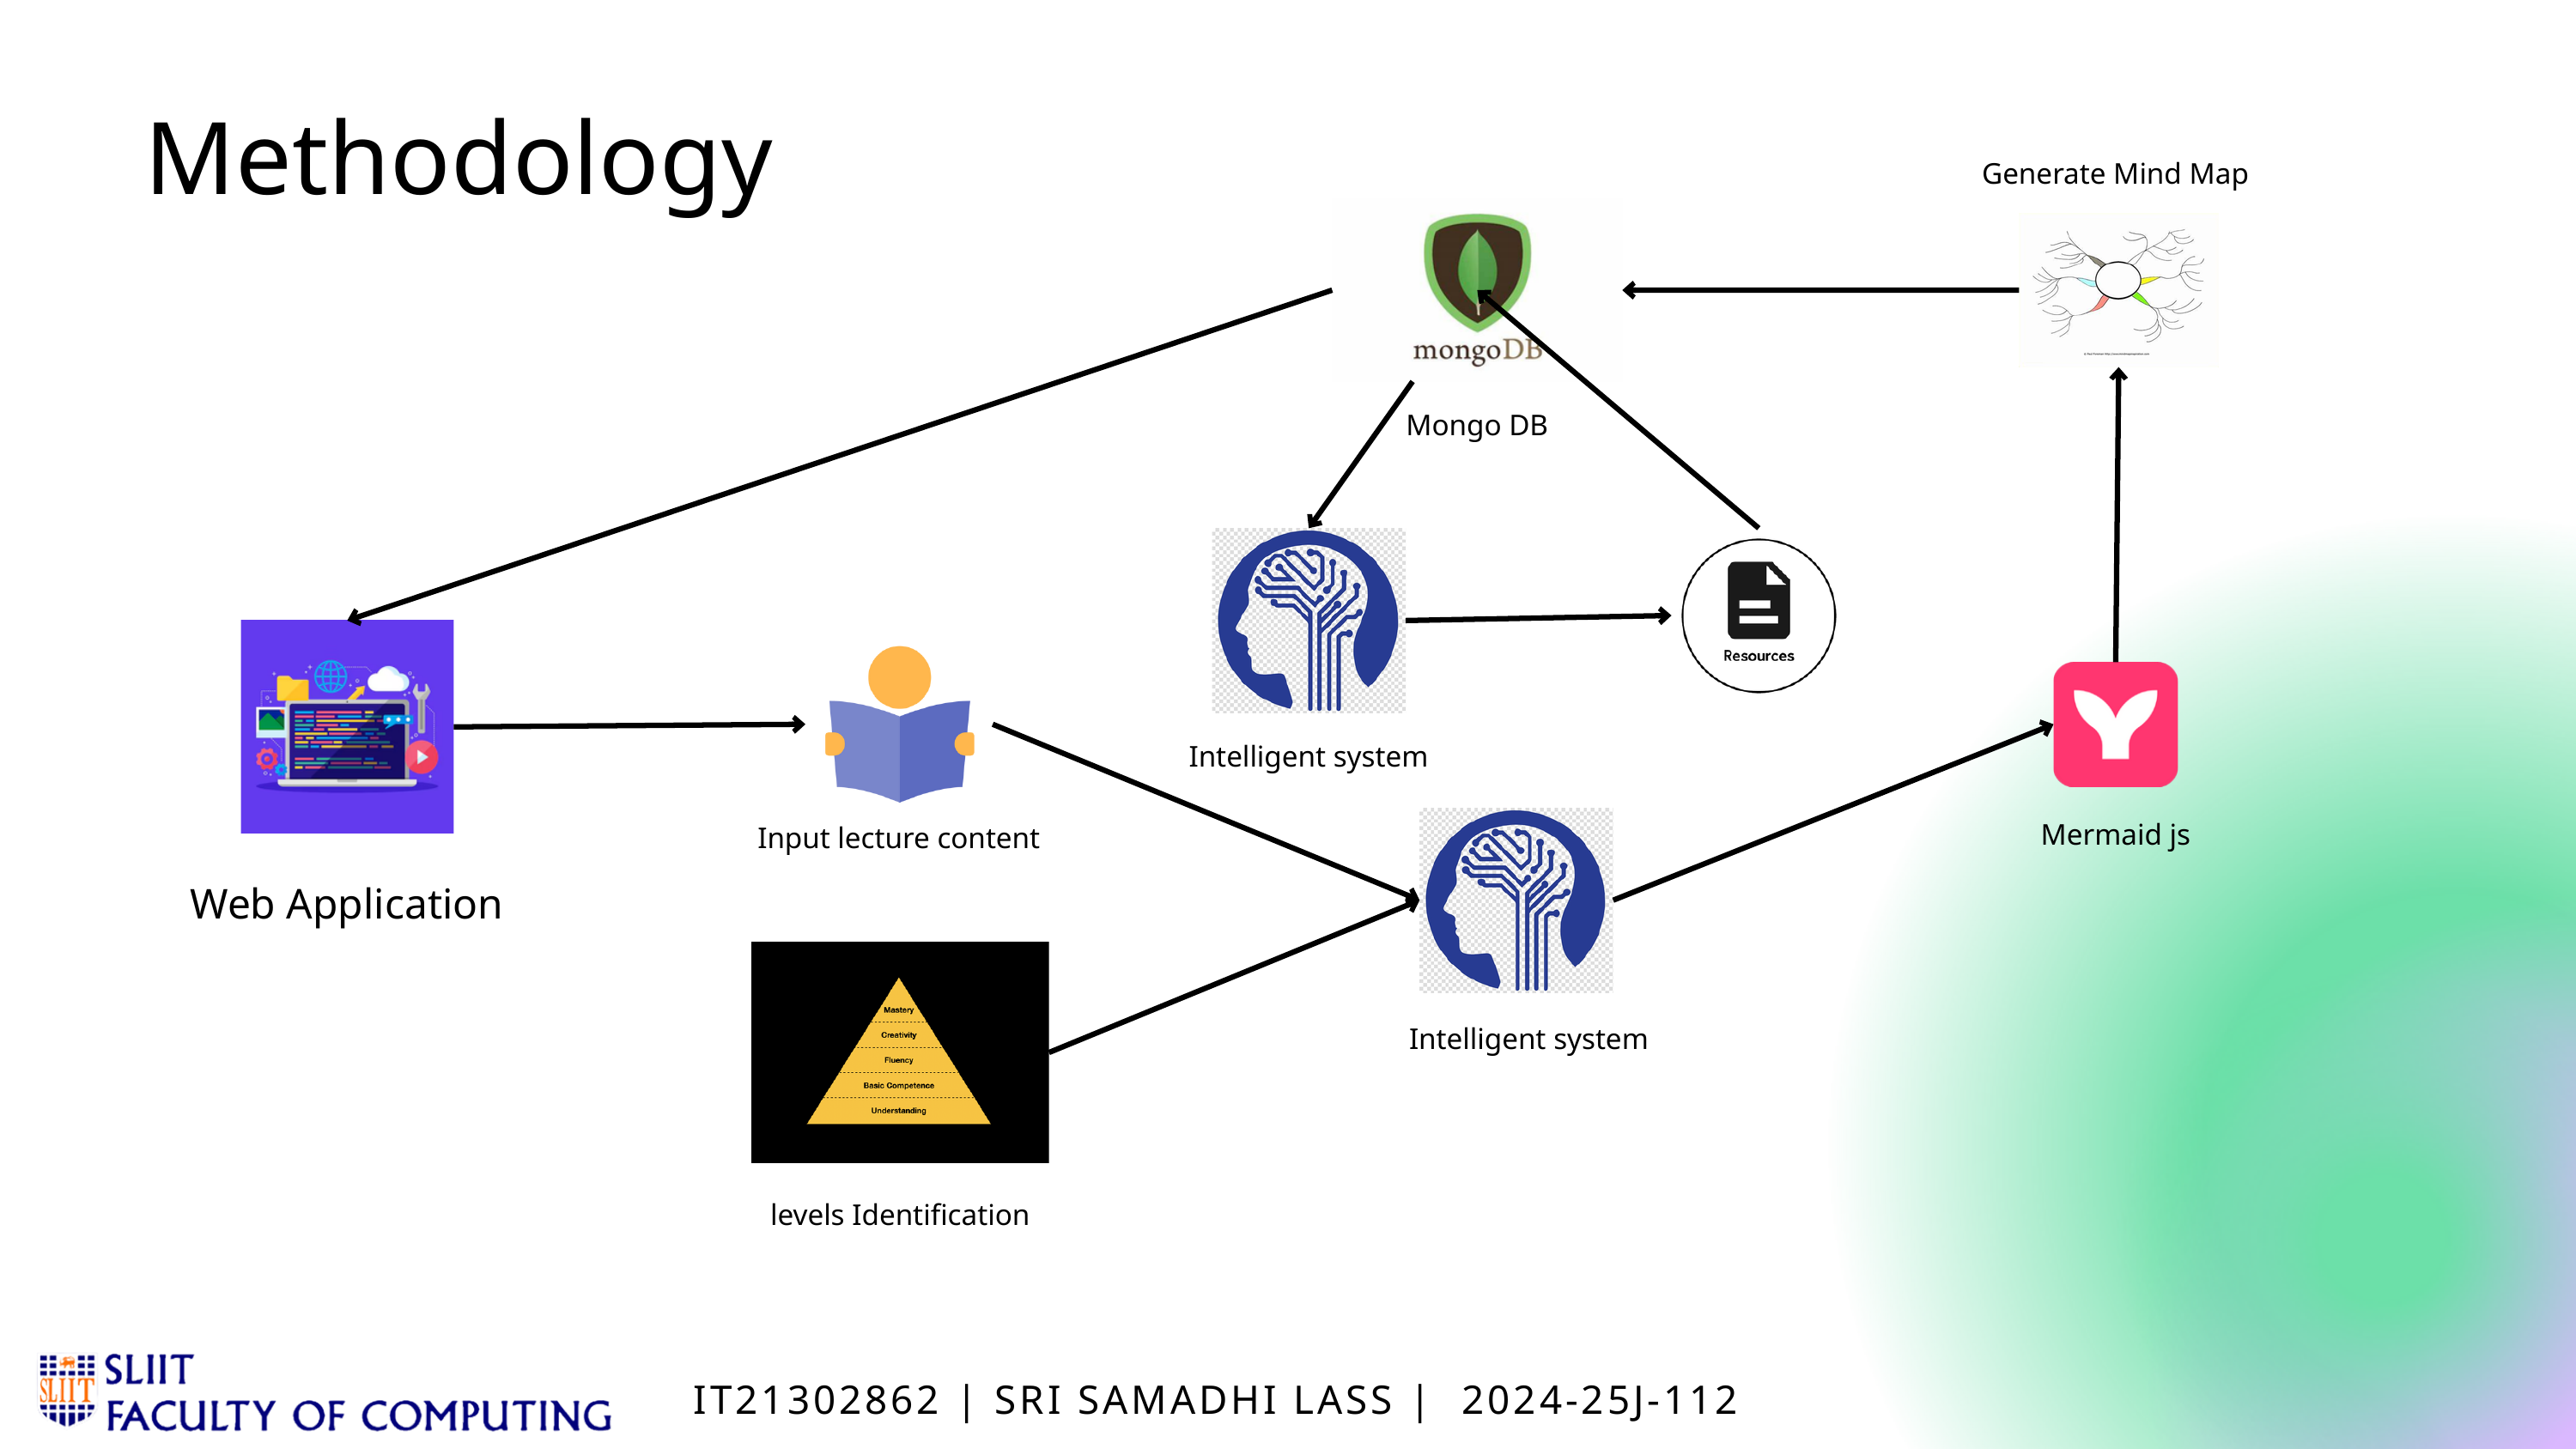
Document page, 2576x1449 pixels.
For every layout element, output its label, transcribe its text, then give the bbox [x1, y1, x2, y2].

text_box [1406, 609, 1672, 622]
text_box [1671, 528, 1846, 703]
text_box levels Identification [763, 1191, 1037, 1231]
text_box [1309, 381, 1413, 529]
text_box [0, 1343, 1759, 1449]
text_box [347, 289, 1333, 624]
text_box [1212, 528, 1406, 713]
text_box Generate Mind Map [1979, 149, 2252, 190]
text_box [2053, 662, 2178, 787]
text_box Input lecture content [751, 814, 1047, 854]
text_box [805, 630, 993, 814]
text_box [1613, 721, 2053, 900]
text_box [1048, 897, 1420, 1053]
text_box Intelligent system [1185, 732, 1432, 773]
text_box Intelligent system [1405, 1015, 1653, 1056]
text_box [1477, 289, 1759, 529]
text_box Methodology [144, 94, 1518, 215]
text_box [1622, 283, 2020, 297]
text_box [453, 718, 806, 731]
text_box [2019, 213, 2219, 367]
text_box [1332, 198, 1623, 382]
text_box Web Application [184, 869, 511, 927]
text_box [1419, 808, 1613, 993]
text_box [240, 620, 454, 834]
text_box [751, 942, 1049, 1163]
text_box Mermaid js [2039, 811, 2192, 852]
text_box [1826, 512, 2576, 1449]
text_box Mongo DB [1406, 401, 1549, 442]
